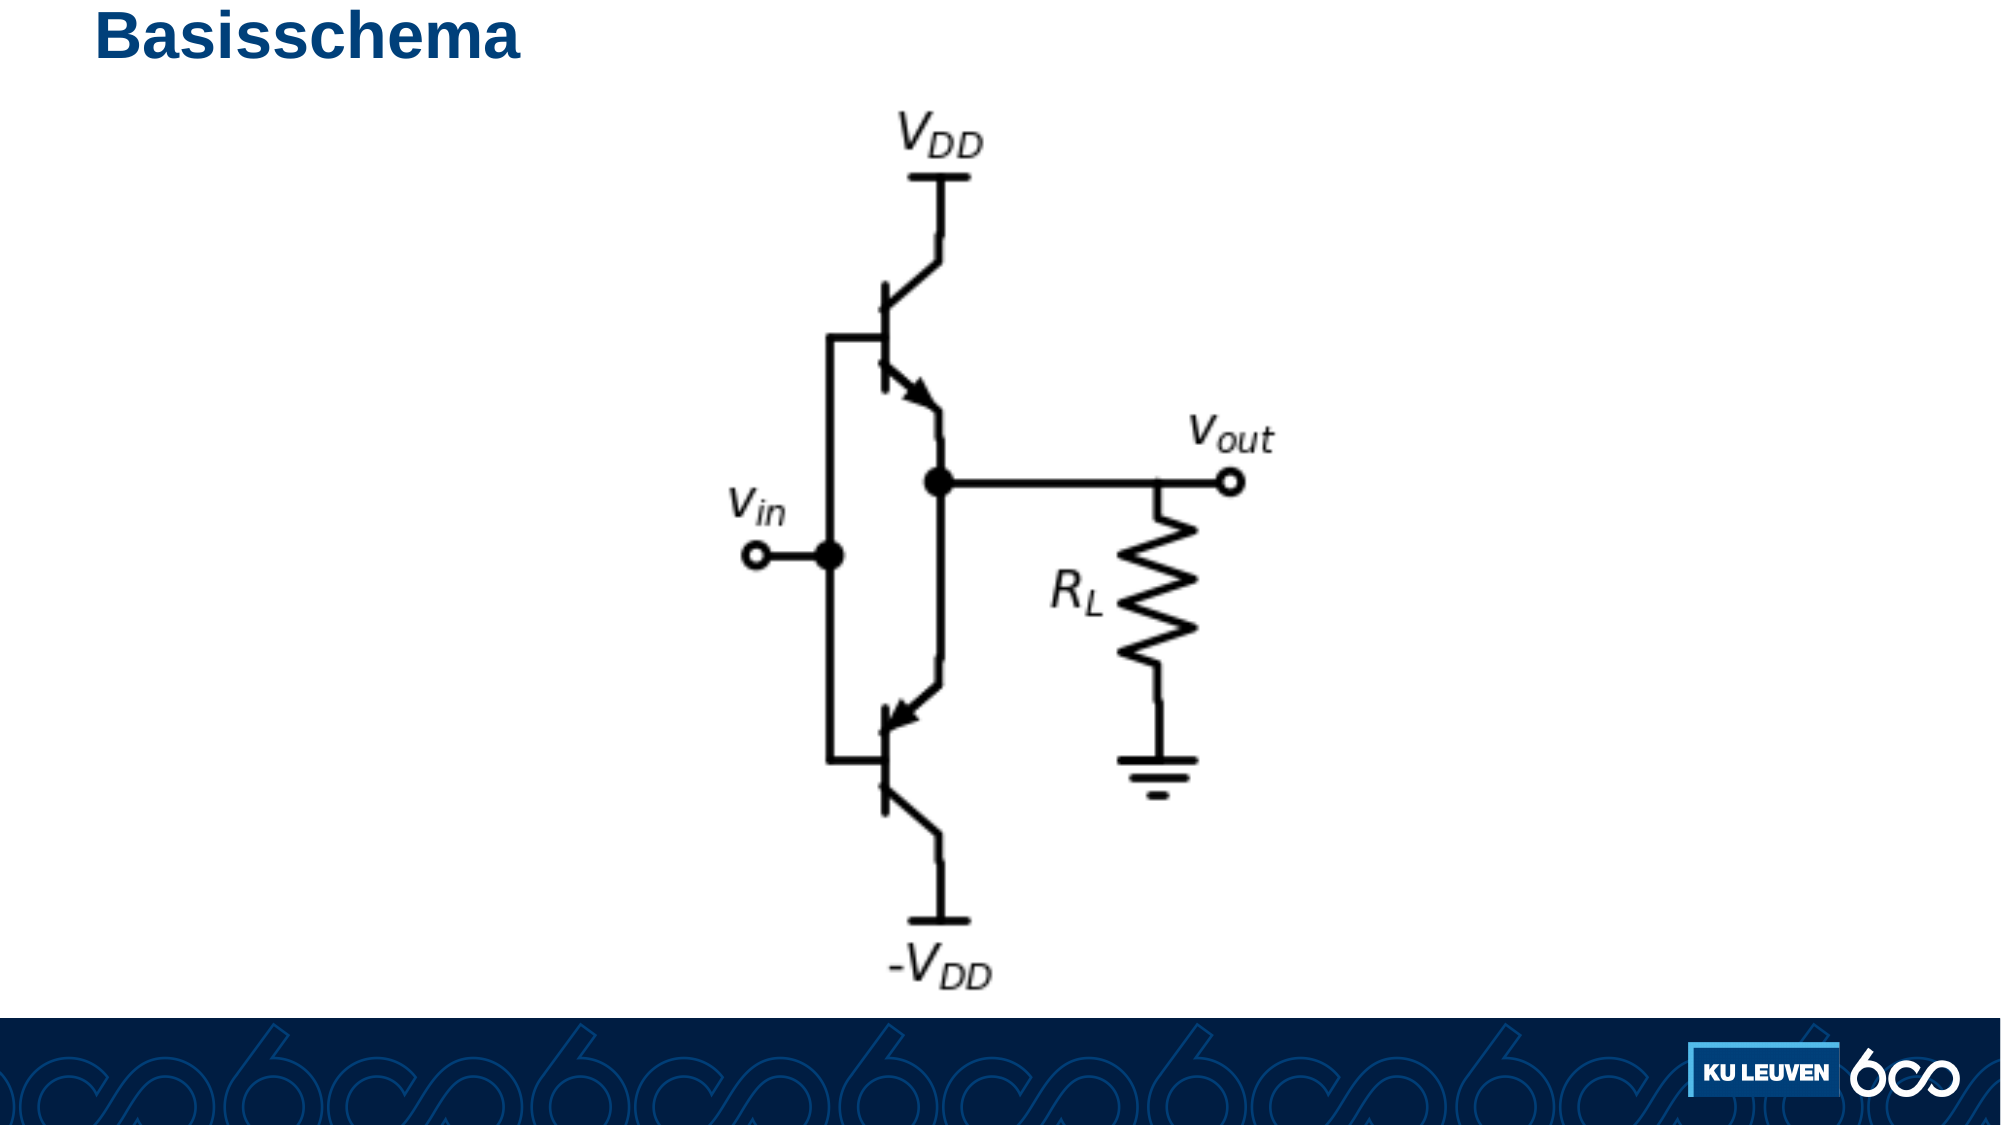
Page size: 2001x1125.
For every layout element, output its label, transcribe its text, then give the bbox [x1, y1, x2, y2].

picture [707, 92, 1293, 1008]
title Basisschema [94, 0, 1906, 108]
picture [0, 1018, 2001, 1125]
